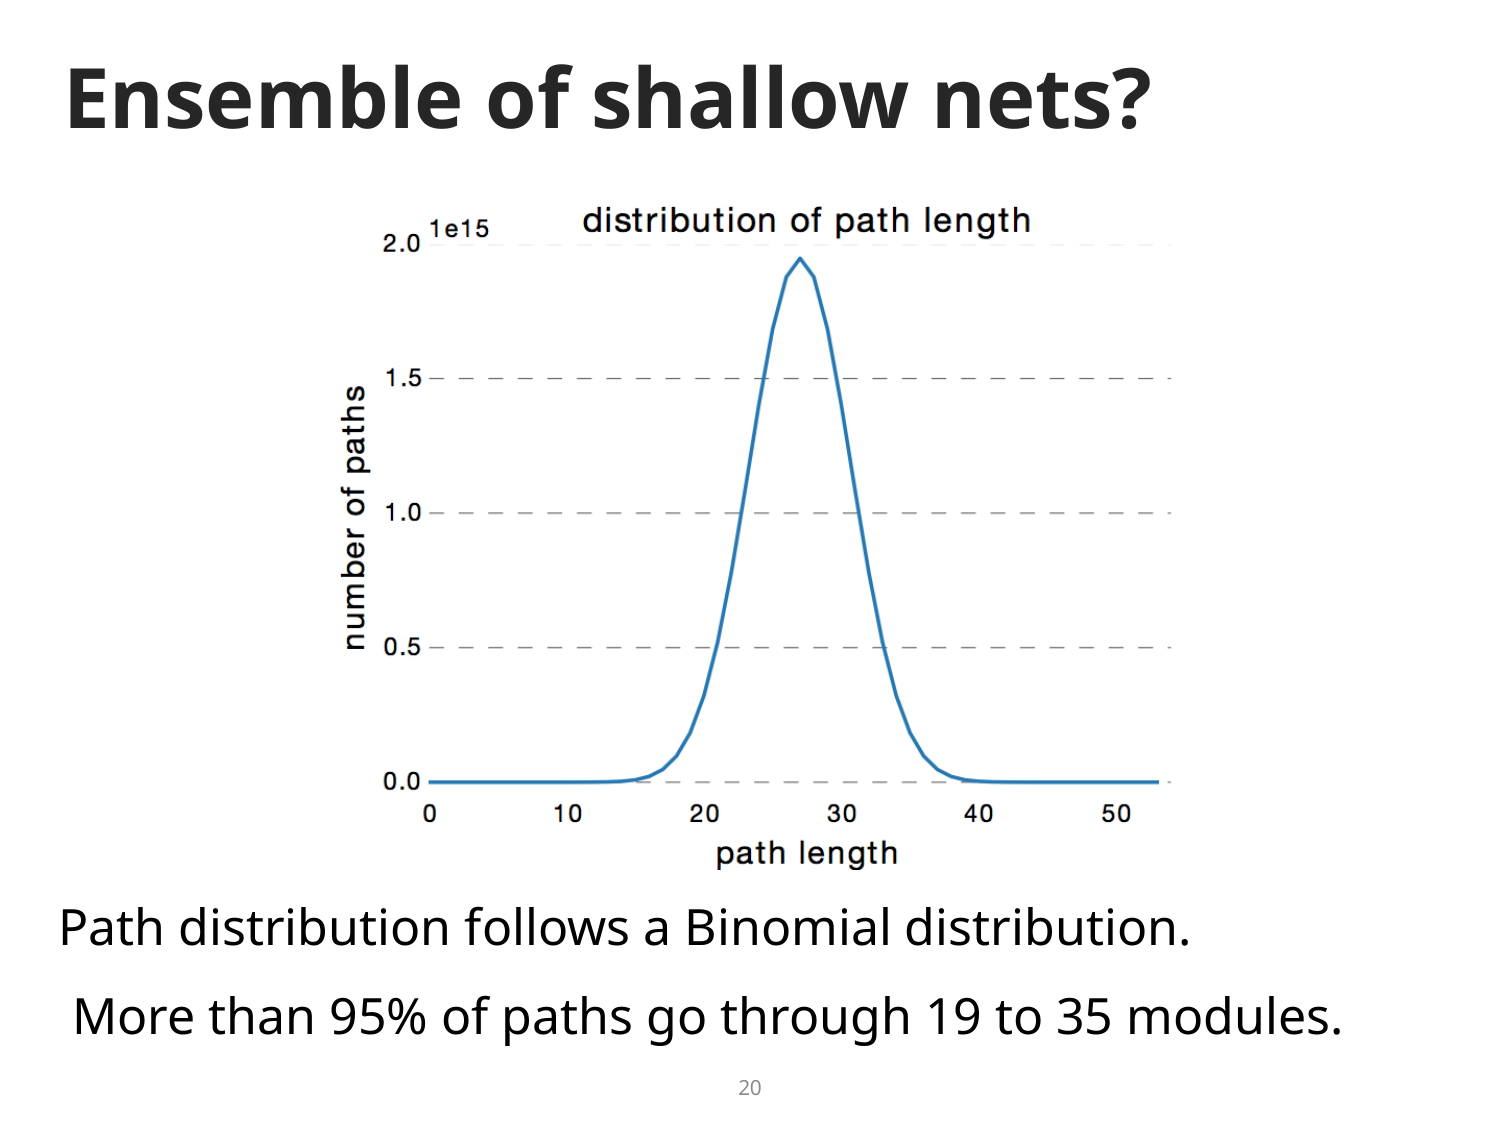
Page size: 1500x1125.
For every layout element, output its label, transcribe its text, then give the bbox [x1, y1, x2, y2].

slide_number 20 [575, 1058, 925, 1119]
text_box More than 95% of paths go through 19 to 35 modules. [57, 977, 1360, 1052]
text_box Path distribution follows a Binomial distribution. [43, 888, 1221, 964]
title Ensemble of shallow nets? [48, 41, 1456, 149]
picture [319, 184, 1181, 871]
